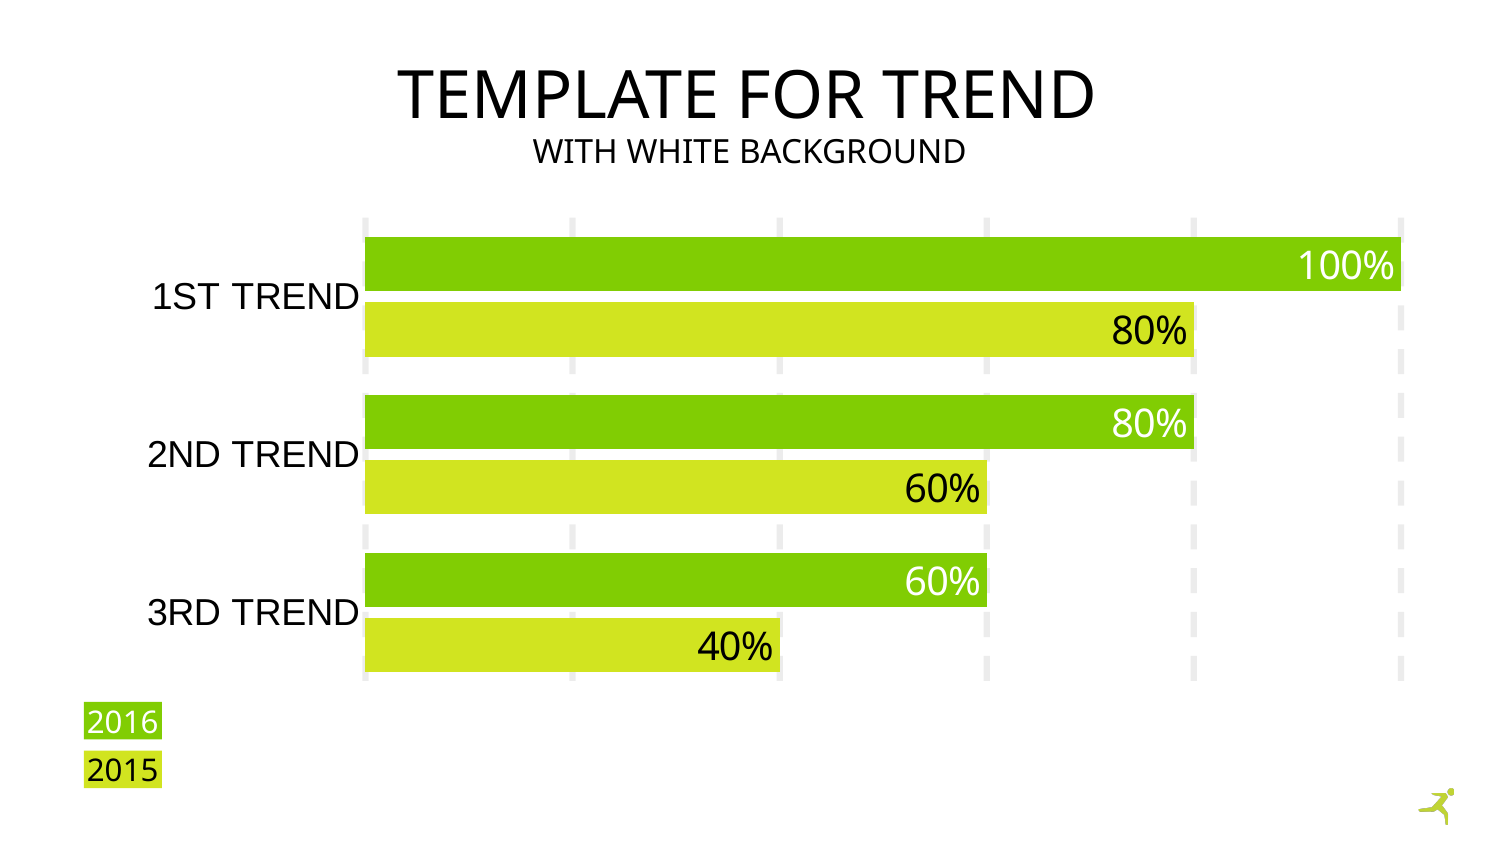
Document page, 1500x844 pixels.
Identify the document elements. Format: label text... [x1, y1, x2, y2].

title TEMPLATE FOR trend [94, 66, 1402, 111]
chart [0, 177, 1500, 844]
subtitle WITH white BACKGROUND [58, 123, 1441, 175]
